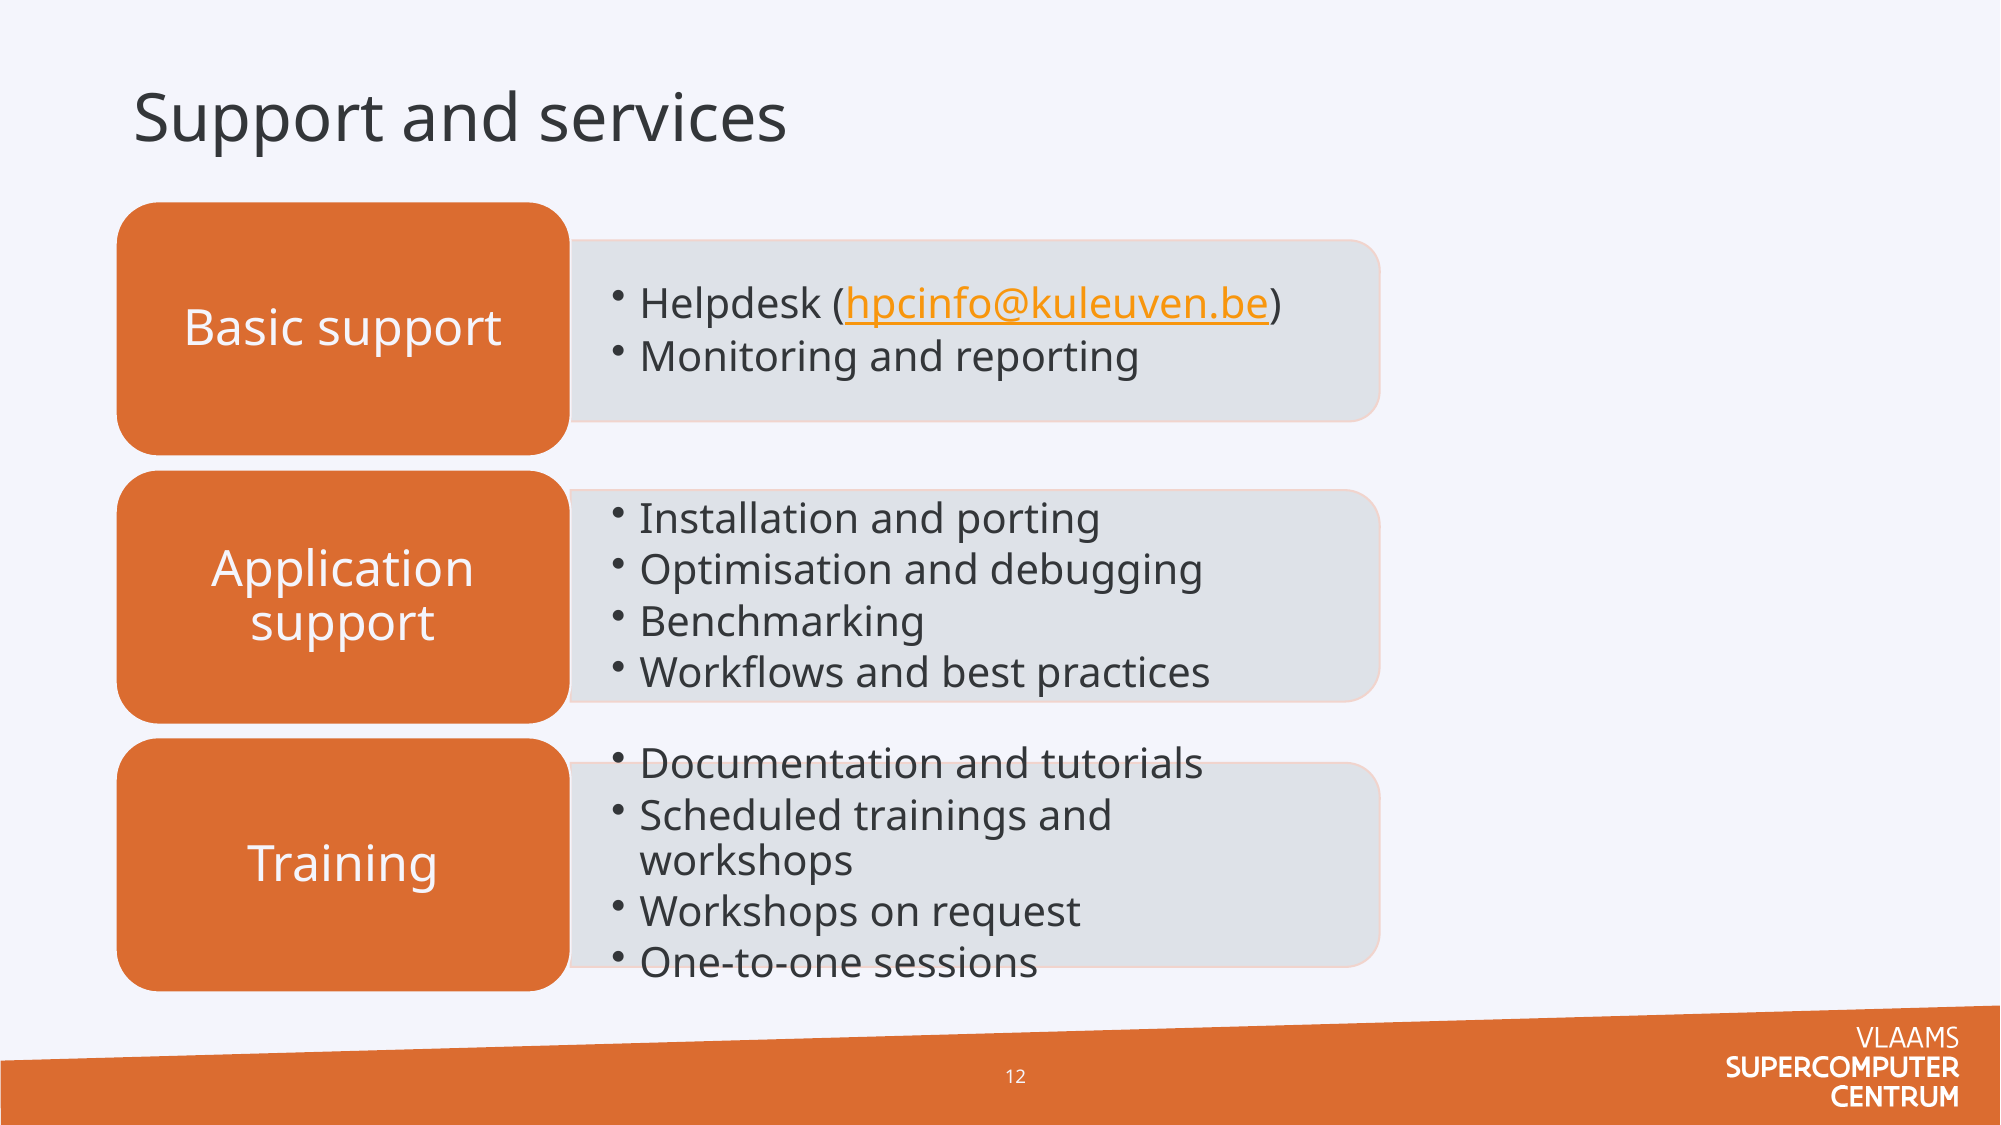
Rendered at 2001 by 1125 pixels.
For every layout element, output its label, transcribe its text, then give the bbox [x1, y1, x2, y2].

slide_number 12 [958, 1047, 1042, 1108]
picture [1725, 1021, 1960, 1117]
text_box Support and services [118, 54, 1941, 185]
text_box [115, 201, 1380, 993]
